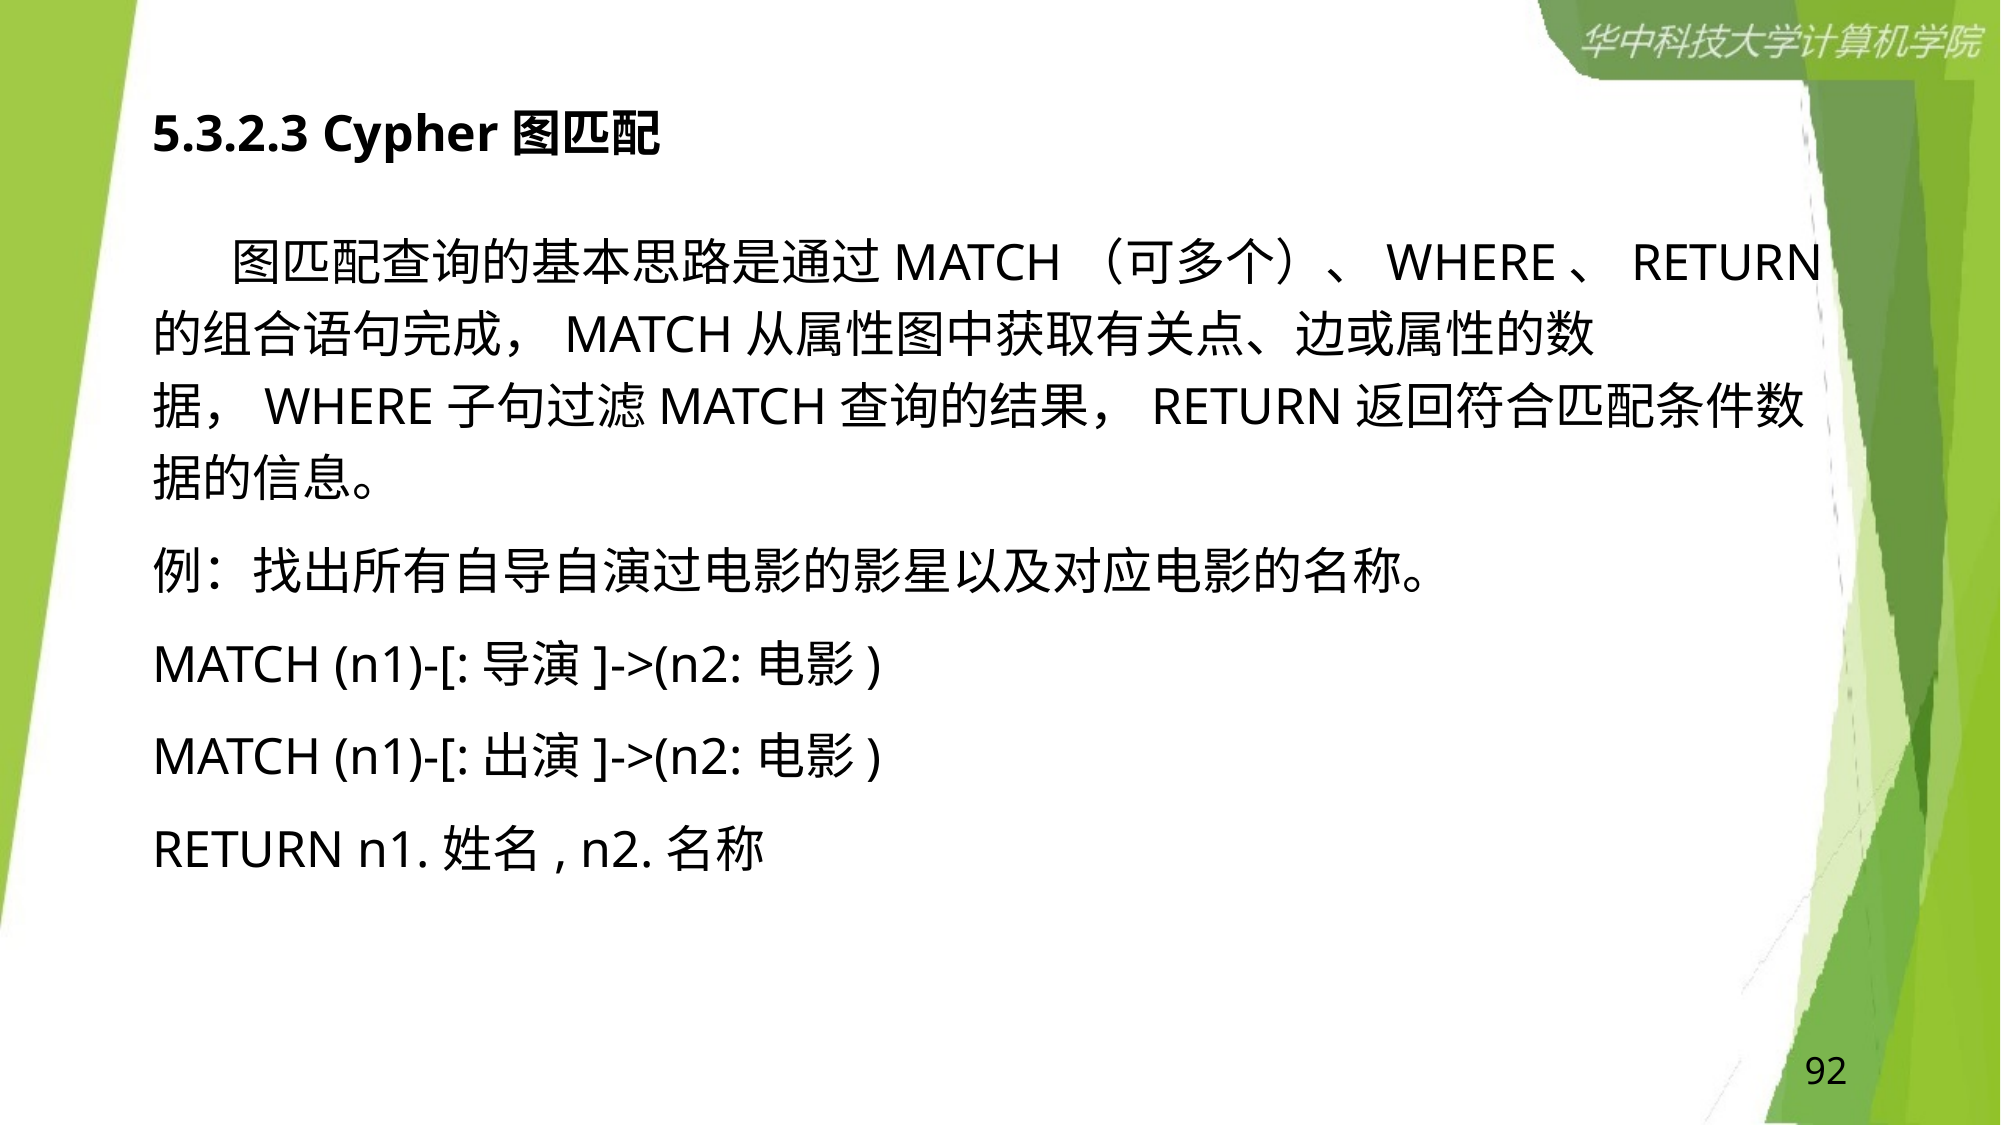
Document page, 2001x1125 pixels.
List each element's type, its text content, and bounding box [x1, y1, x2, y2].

picture [0, 0, 2001, 1125]
title 5.3.2.3 Cypher图匹配 [137, 59, 1863, 210]
slide_number 92 [1412, 1042, 1863, 1103]
list 图匹配查询的基本思路是通过MATCH（可多个）、WHERE、RETURN的组合语句完成，MATCH从属性图中获取有关点、边或属性的数据，WHERE子句过滤MATCH查询的结果，RETURN返回符合匹配条件数据的信息。 例：找出所有自导自演过电影的影星以及对应电影的名称。 MATCH (n1)-[:导演]->(n2:电影) MATCH (n1)-[:出演]->(n2:电影) RETURN n1.姓名, n2.名称 [137, 210, 1863, 925]
